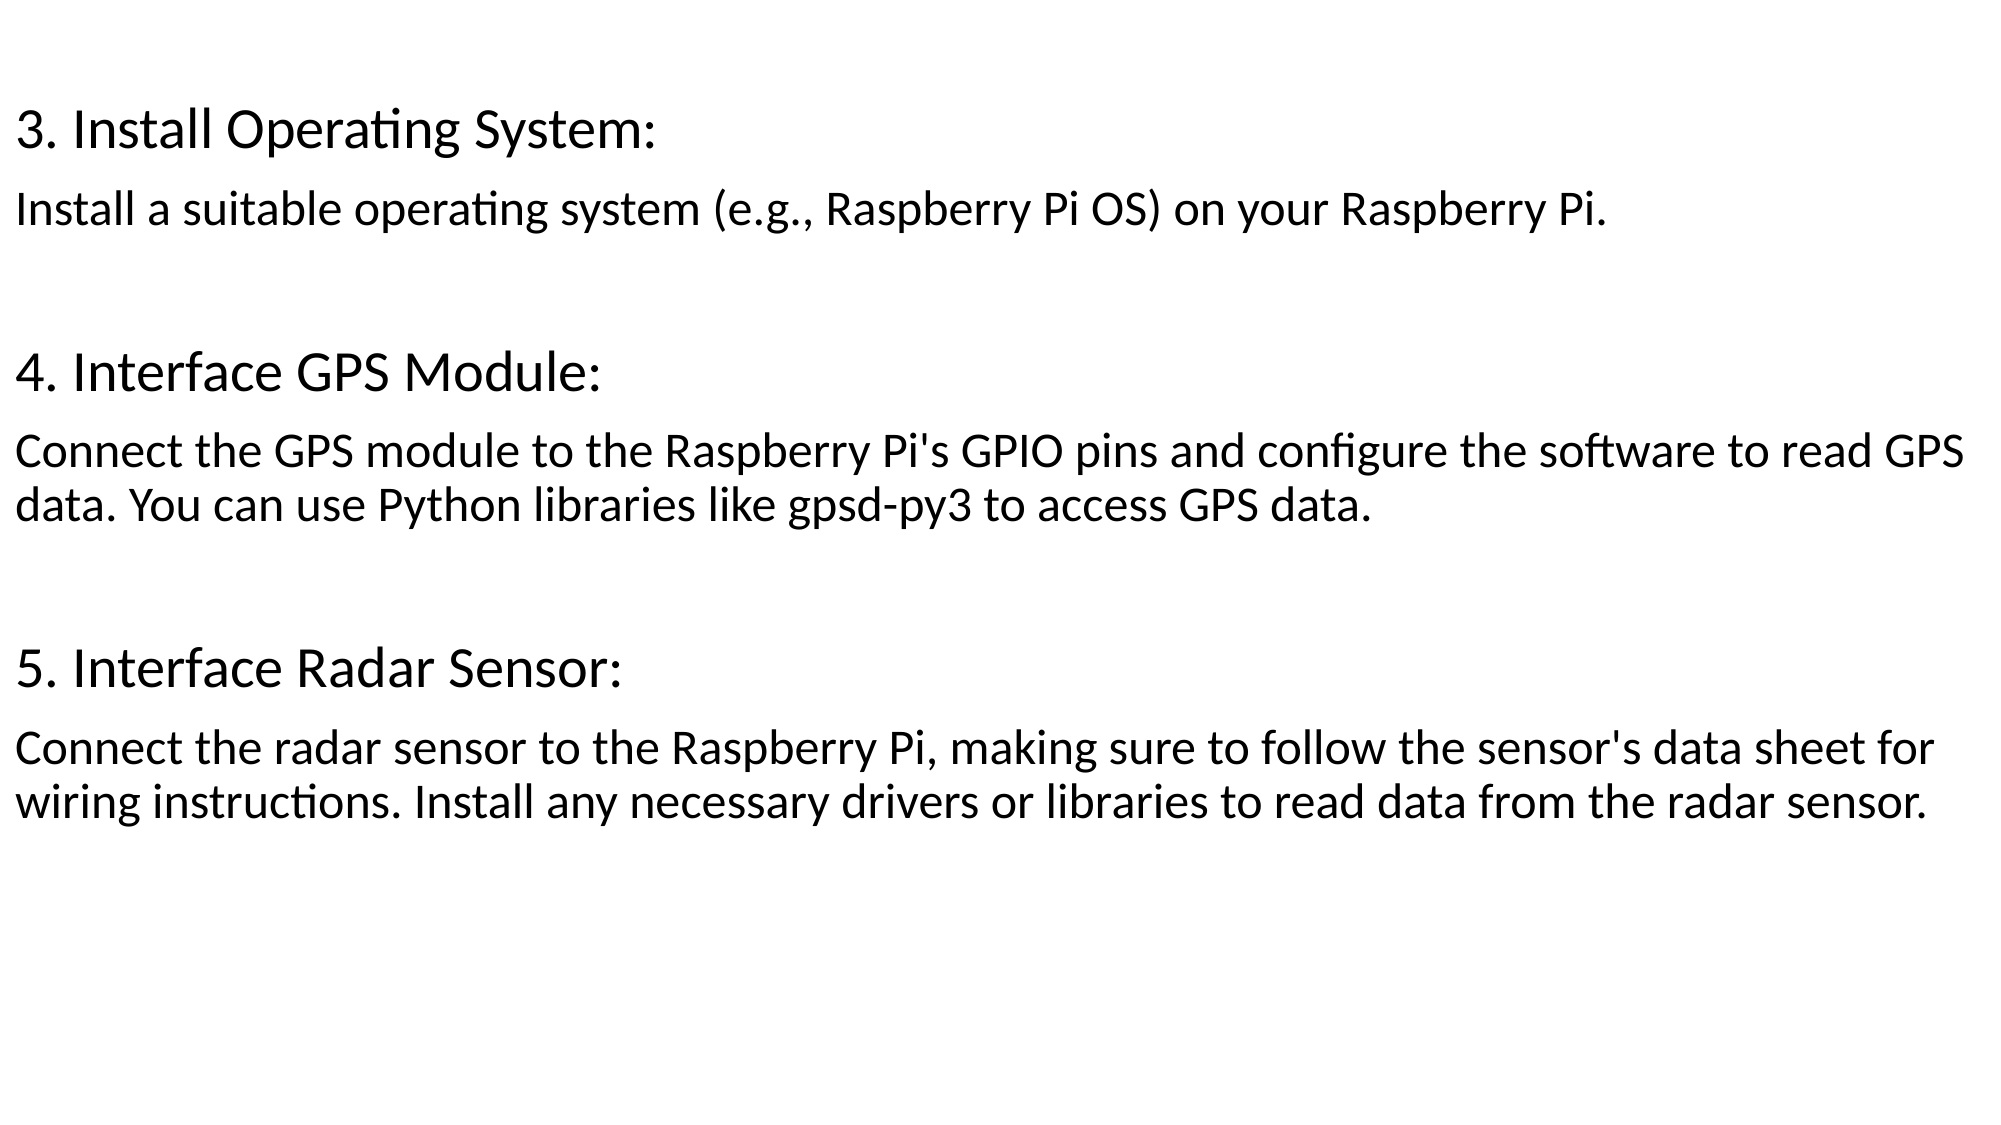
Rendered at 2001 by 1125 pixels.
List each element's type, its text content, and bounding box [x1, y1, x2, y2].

list 3. Install Operating System: Install a suitable operating system (e.g., Raspberry Pi OS) on your Raspberry Pi. 4. Interface GPS Module: Connect the GPS module to the Raspberry Pi's GPIO pins and configure the software to read GPS data. You can use Python libraries like gpsd-py3 to access GPS data. 5. Interface Radar Sensor: Connect the radar sensor to the Raspberry Pi, making sure to follow the sensor's data sheet for wiring instructions. Install any necessary drivers or libraries to read data from the radar sensor. [0, 0, 2000, 1125]
